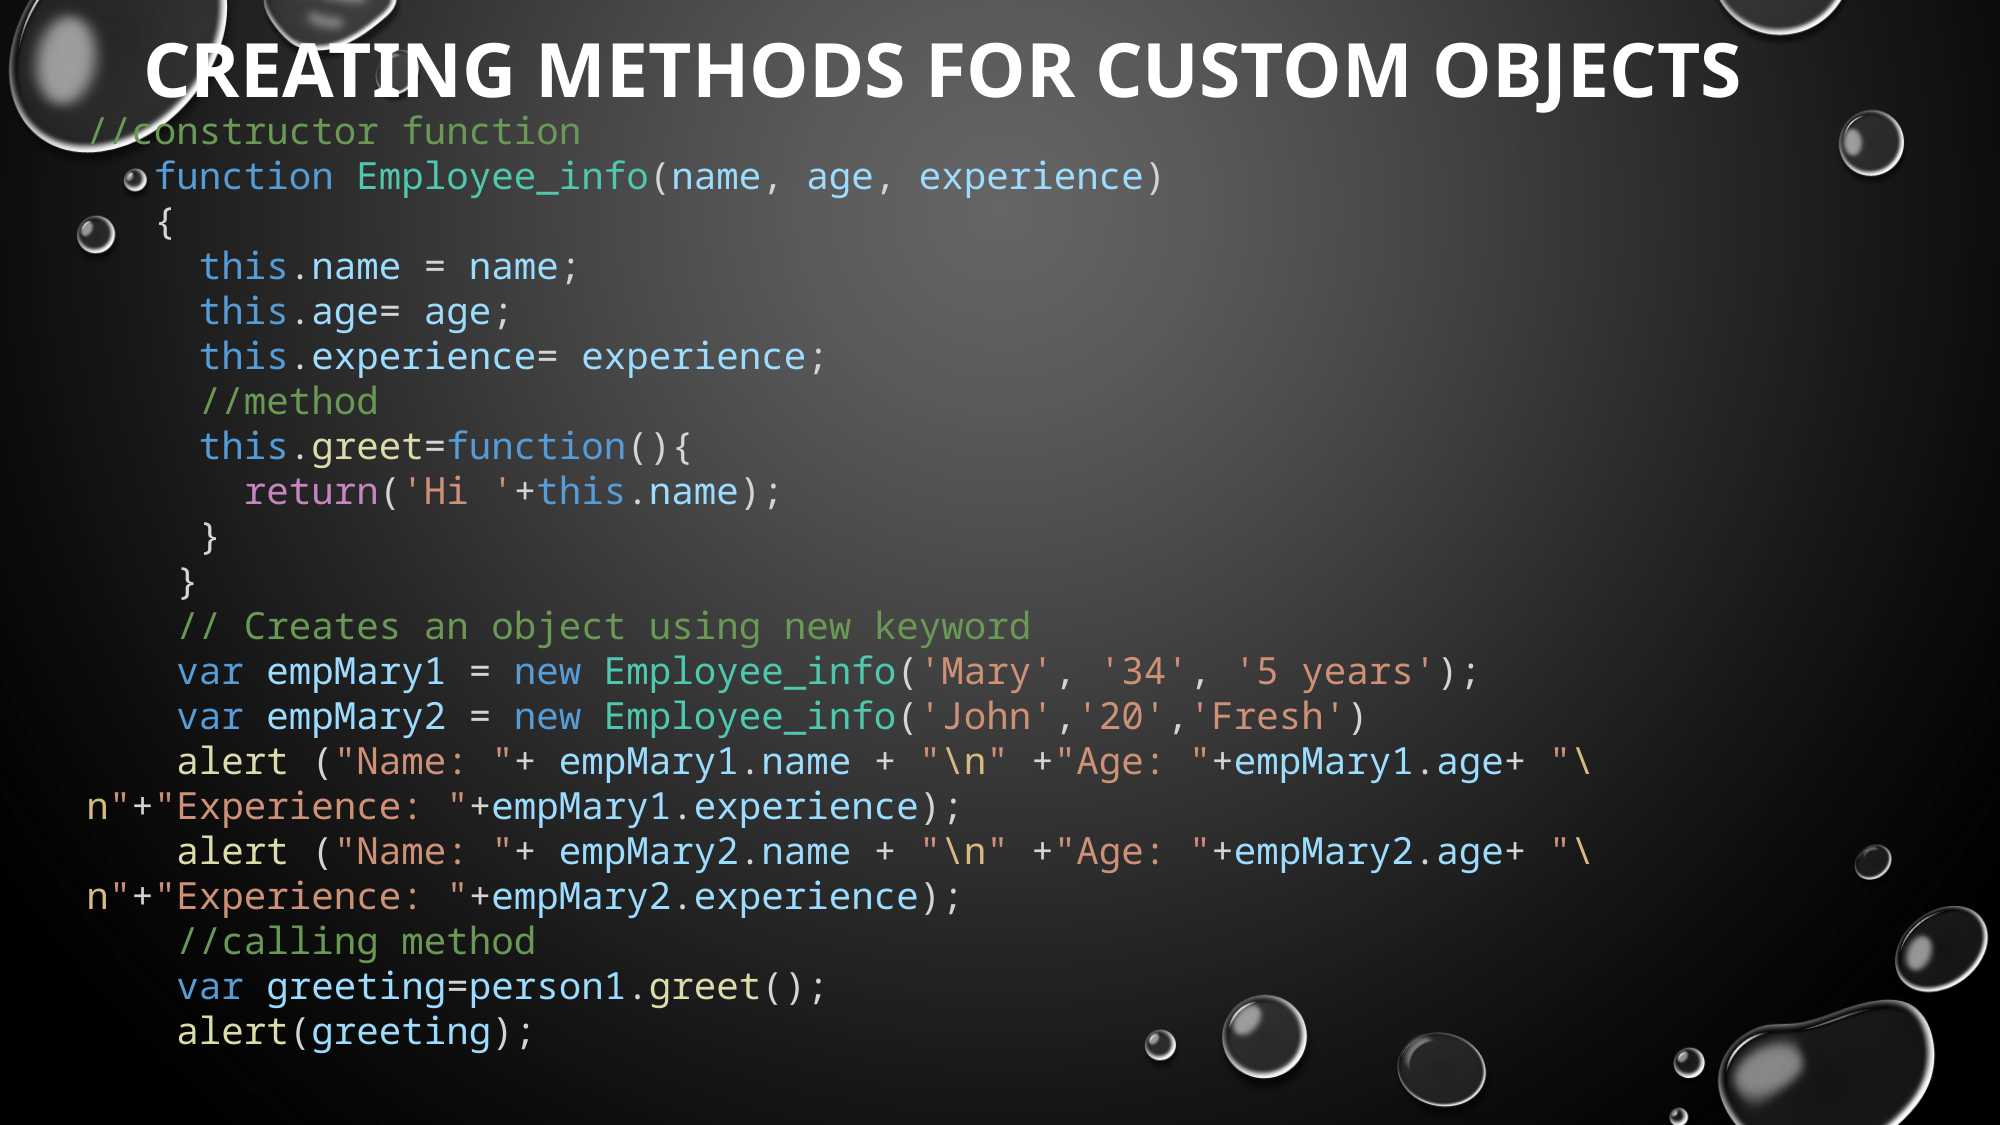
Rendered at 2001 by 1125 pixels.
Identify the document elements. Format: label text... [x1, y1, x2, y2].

title Creating Methods for Custom Objects [128, 18, 1829, 100]
text_box //constructor function function Employee_info(name, age, experience) { this.name = name; this.age= age; this.experience= experience; //method this.greet=function(){ return('Hi '+this.name); } } // Creates an object using new keyword var empMary1 = new Employee_info('Mary', '34', '5 years'); var empMary2 = new Employee_info('John','20','Fresh') alert ("Name: "+ empMary1.name + "\n" +"Age: "+empMary1.age+ "\n"+"Experience: "+empMary1.experience); alert ("Name: "+ empMary2.name + "\n" +"Age: "+empMary2.age+ "\n"+"Experience: "+empMary2.experience); //calling method var greeting=person1.greet(); alert(greeting); [71, 100, 1885, 1060]
picture [0, 0, 2000, 1125]
